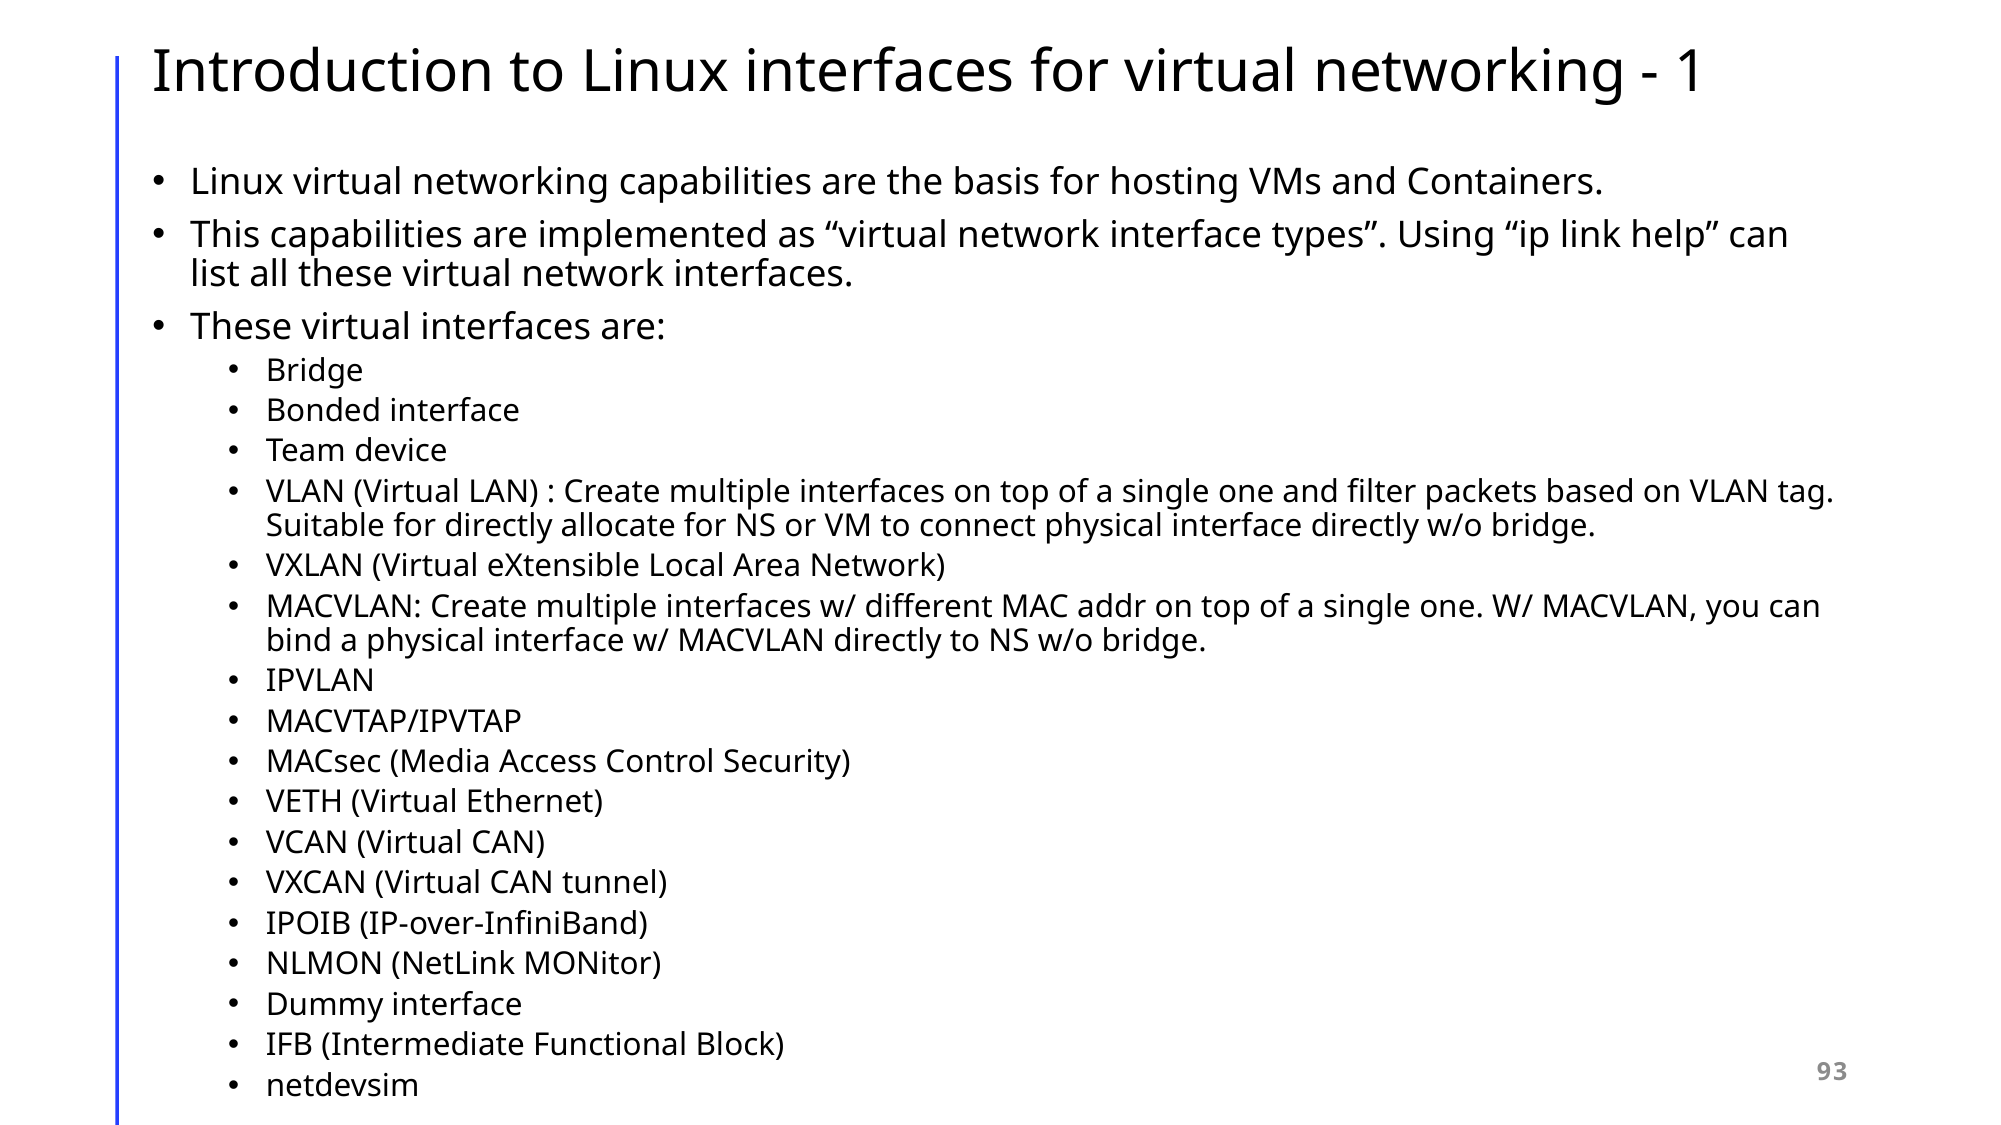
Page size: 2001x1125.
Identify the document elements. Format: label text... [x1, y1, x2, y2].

title Introduction to Linux interfaces for virtual networking - 1 [137, 26, 1863, 119]
list Linux virtual networking capabilities are the basis for hosting VMs and Containers. This capabilities are implemented as “virtual network interface types”. Using “ip link help” can list all these virtual network interfaces. These virtual interfaces are: Bridge Bonded interface Team device VLAN (Virtual LAN) : Create multiple interfaces on top of a single one and filter packets based on VLAN tag. Suitable for directly allocate for NS or VM to connect physical interface directly w/o bridge. VXLAN (Virtual eXtensible Local Area Network) MACVLAN: Create multiple interfaces w/ different MAC addr on top of a single one. W/ MACVLAN, you can bind a physical interface w/ MACVLAN directly to NS w/o bridge. IPVLAN MACVTAP/IPVTAP MACsec (Media Access Control Security) VETH (Virtual Ethernet) VCAN (Virtual CAN) VXCAN (Virtual CAN tunnel) IPOIB (IP-over-InfiniBand) NLMON (NetLink MONitor) Dummy interface IFB (Intermediate Functional Block) netdevsim [137, 155, 1863, 1125]
slide_number 93 [1412, 1042, 1863, 1103]
